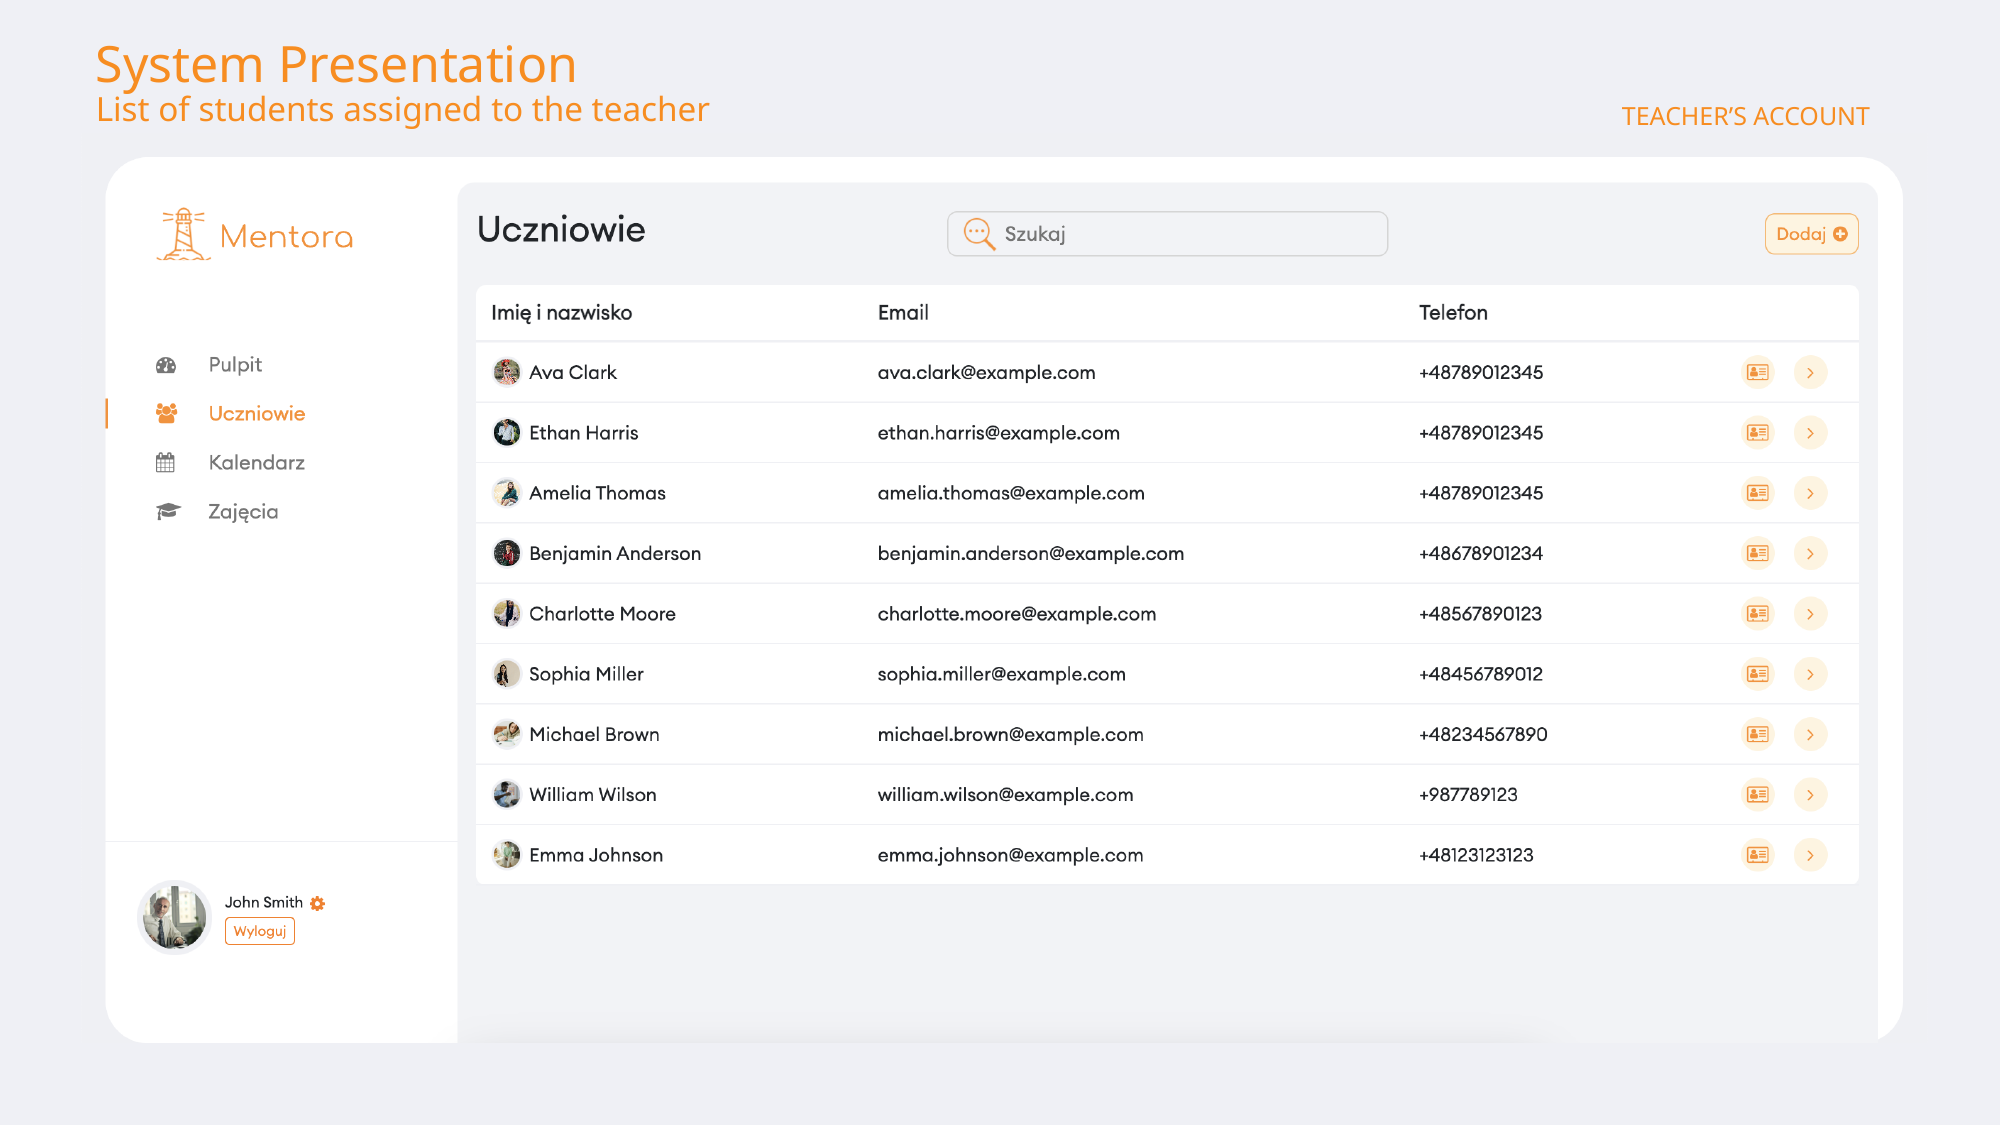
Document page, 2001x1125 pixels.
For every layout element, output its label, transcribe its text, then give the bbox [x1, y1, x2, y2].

text_box TEACHER’S ACCOUNT [1606, 65, 1907, 132]
title System Presentation List of students assigned to the teacher [80, 0, 1050, 132]
picture [80, 132, 1928, 1044]
